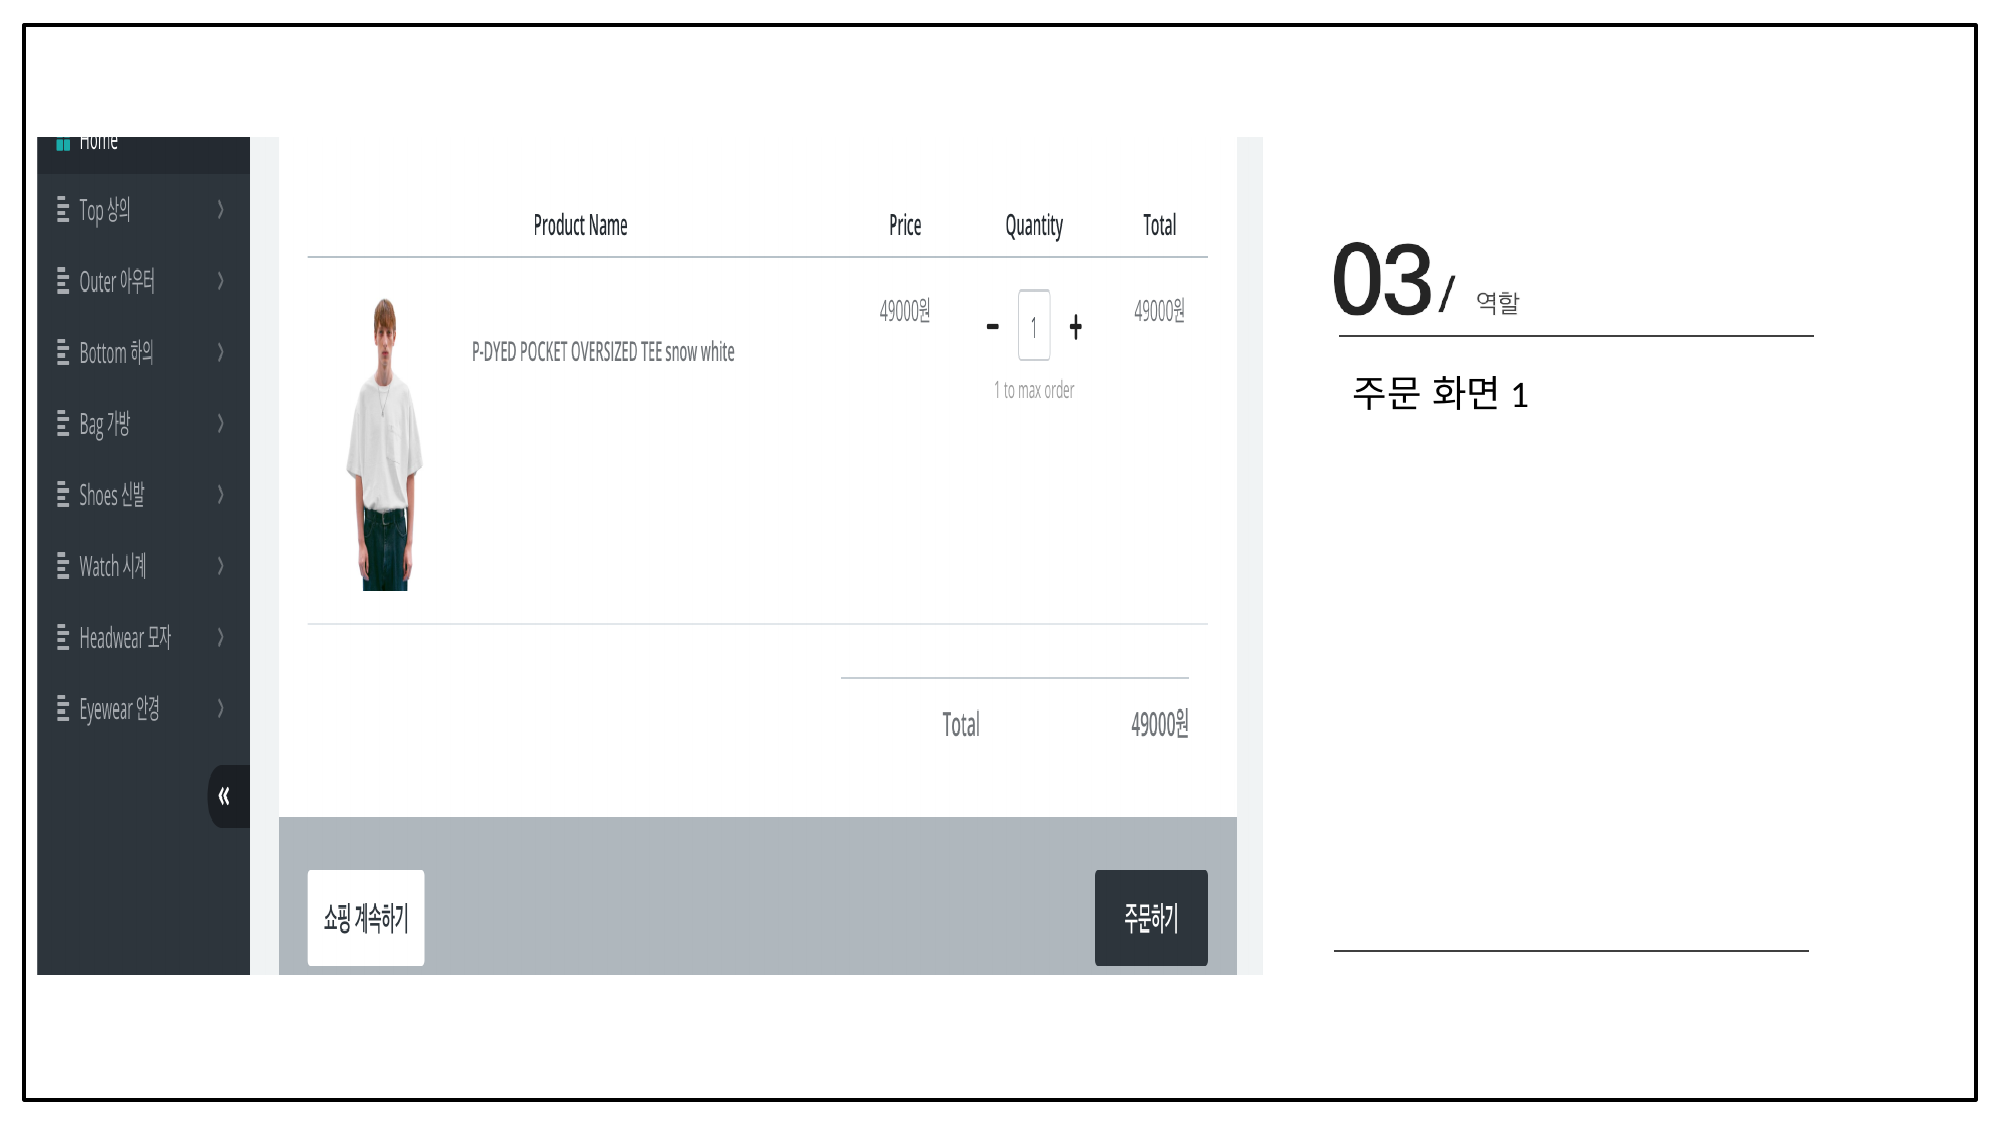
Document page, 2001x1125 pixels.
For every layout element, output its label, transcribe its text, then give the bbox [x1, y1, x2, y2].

text_box [1476, 291, 1521, 316]
picture [37, 137, 1263, 976]
text_box [1333, 241, 1456, 316]
text_box 주문 화면1 [1338, 362, 1776, 422]
